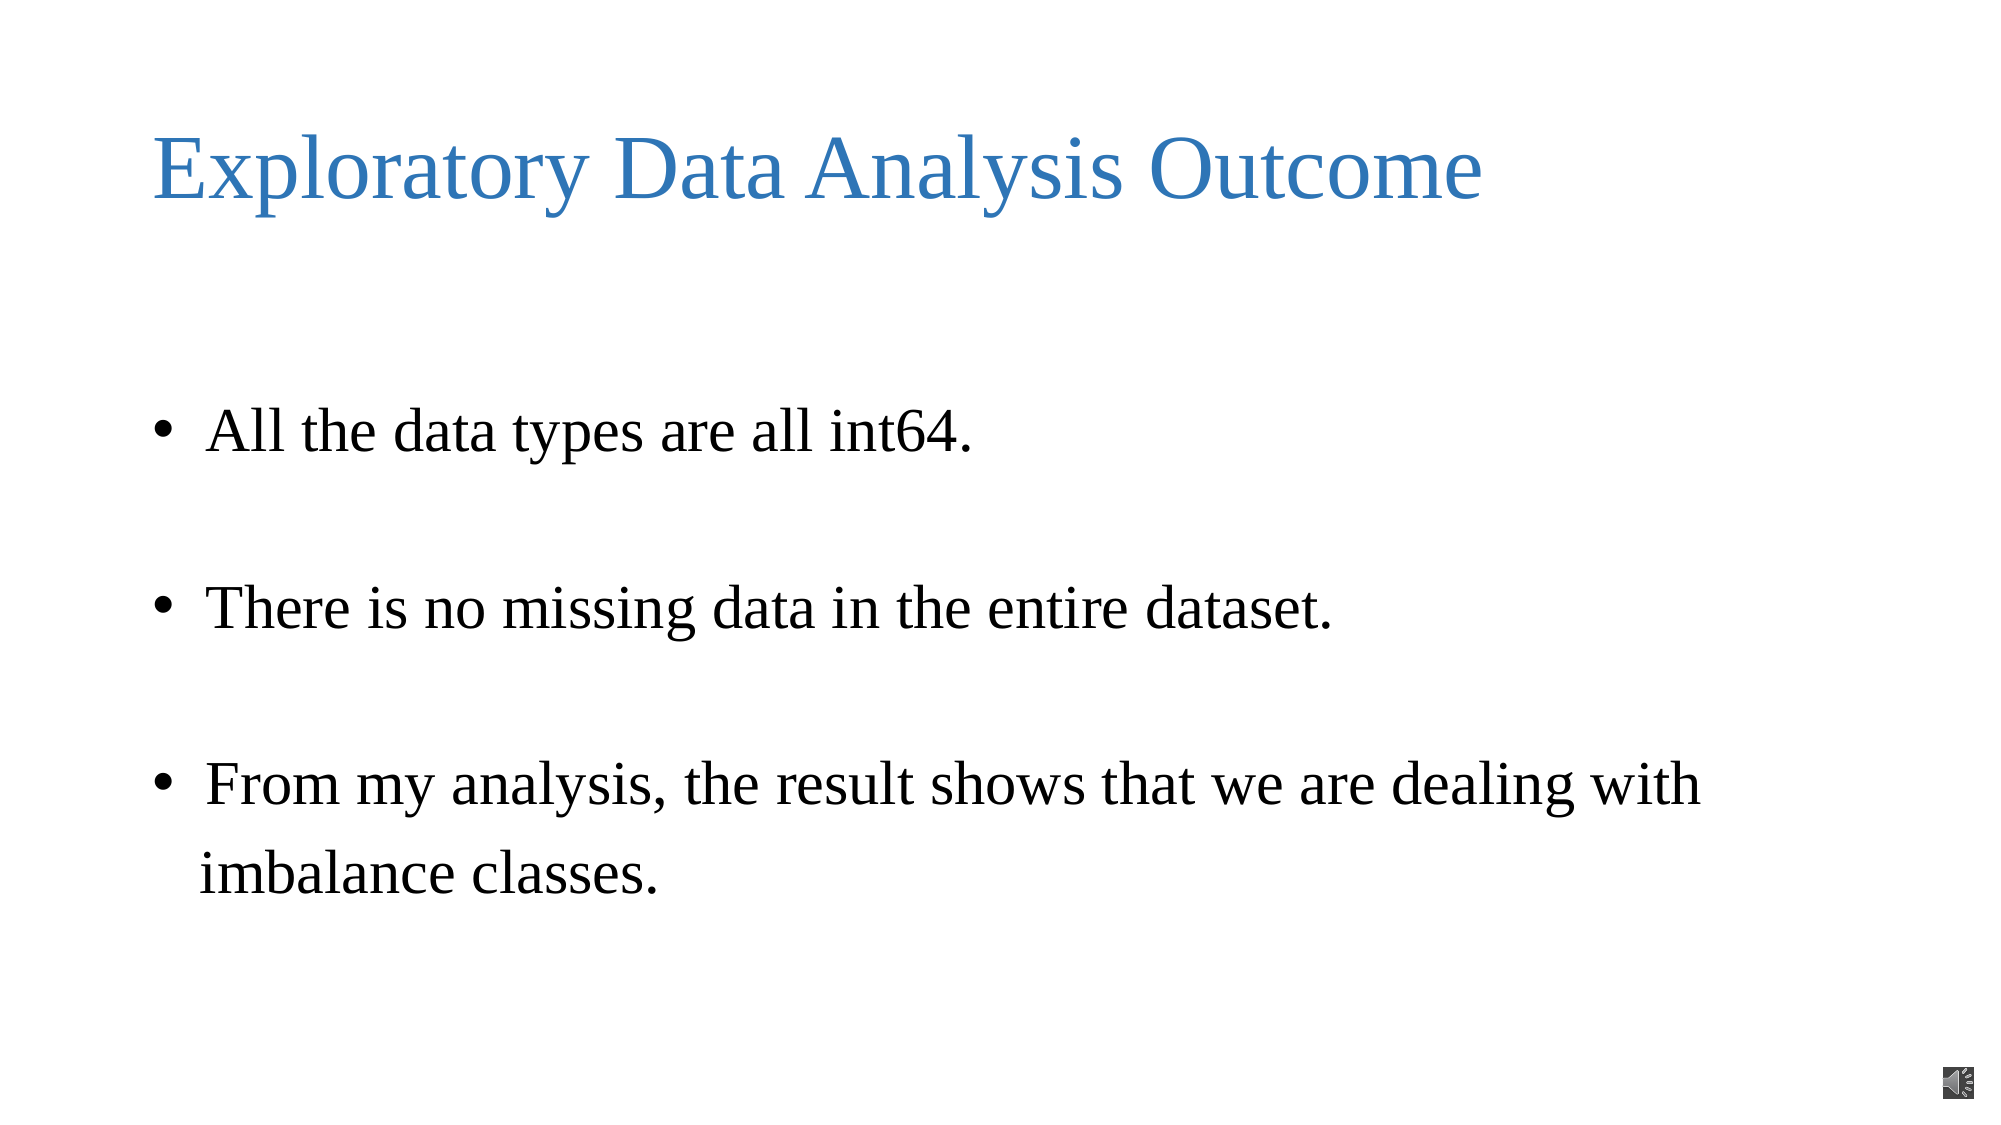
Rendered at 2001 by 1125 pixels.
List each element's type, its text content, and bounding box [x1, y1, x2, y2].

list All the data types are all int64. There is no missing data in the entire dataset. From my analysis, the result shows that we are dealing with imbalance classes. [137, 299, 1863, 1014]
picture [1941, 1066, 1975, 1100]
title Exploratory Data Analysis Outcome [137, 59, 1863, 278]
